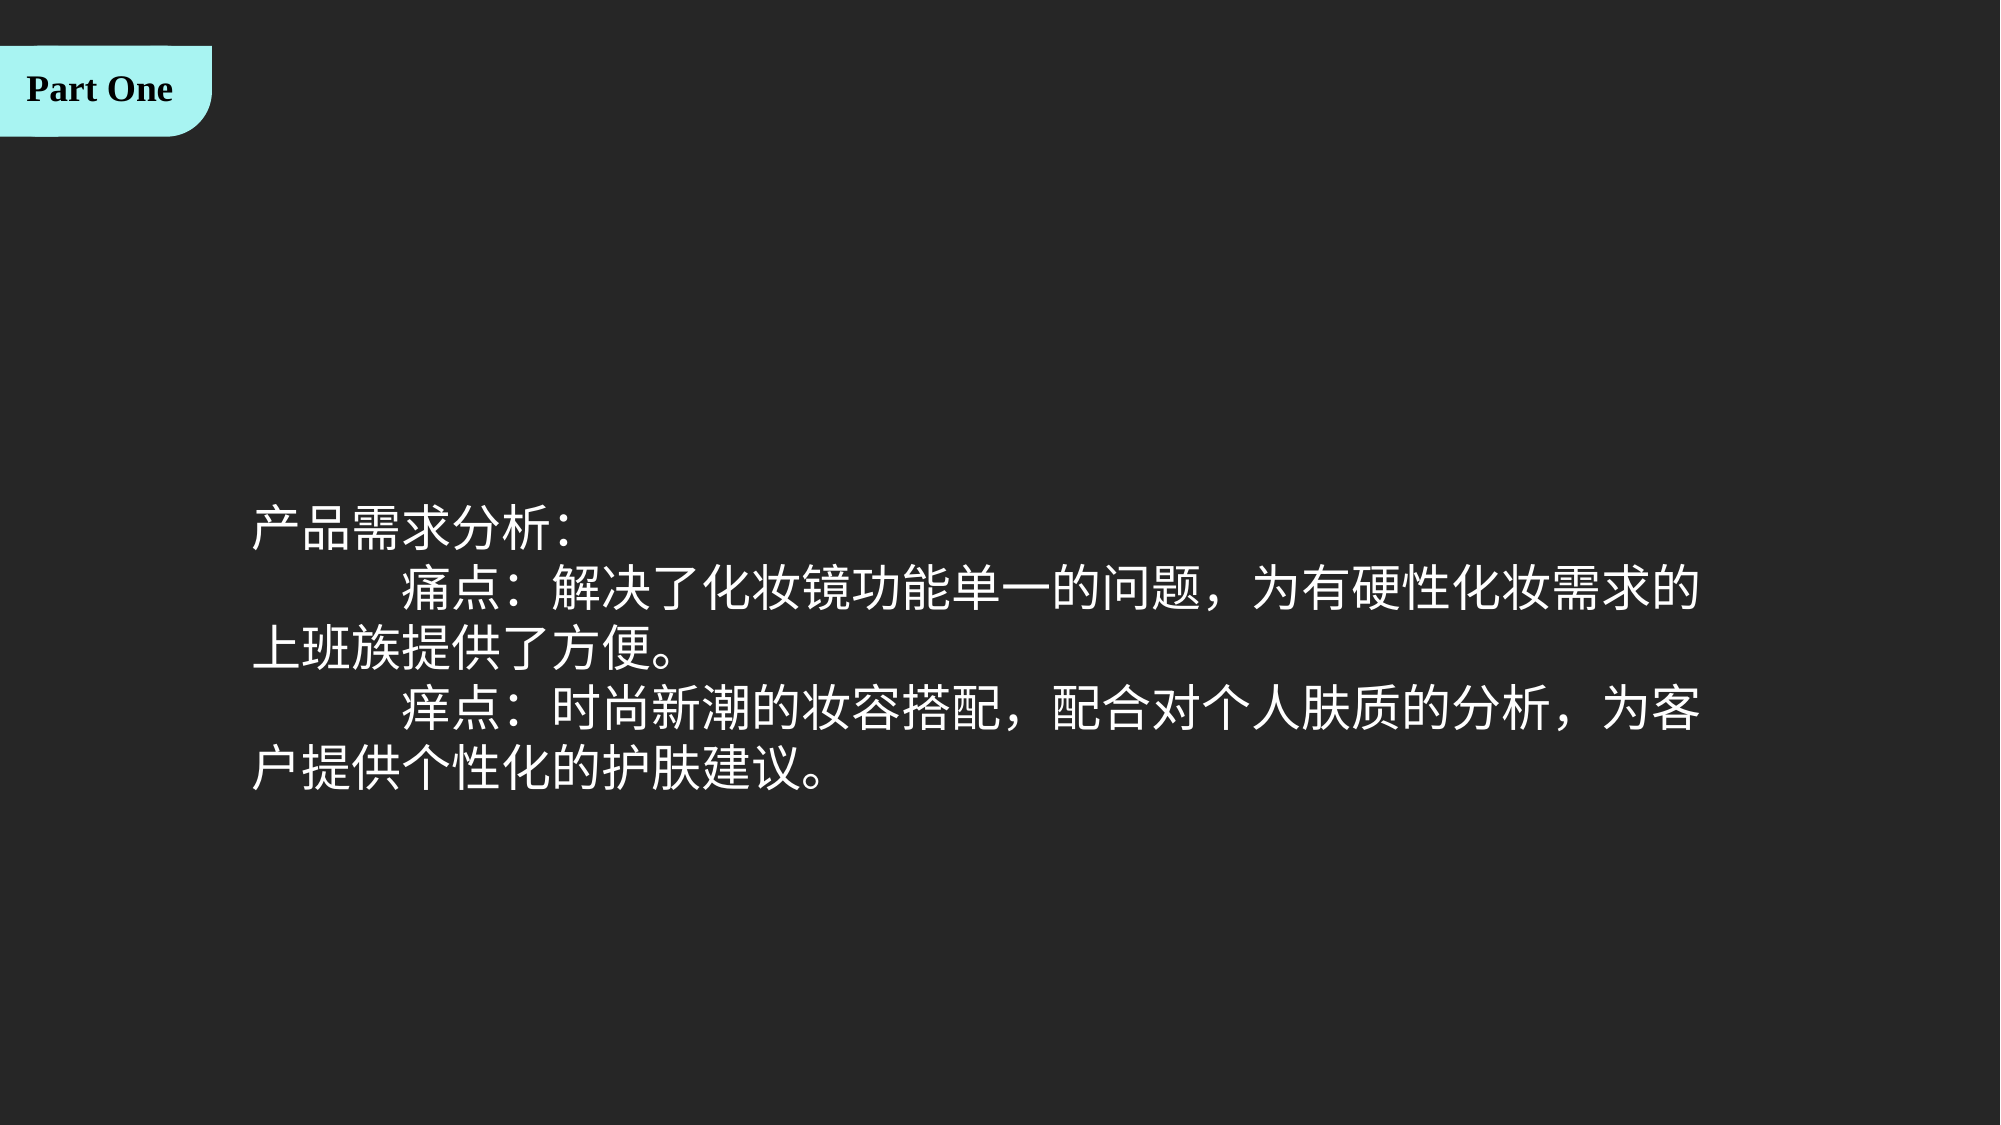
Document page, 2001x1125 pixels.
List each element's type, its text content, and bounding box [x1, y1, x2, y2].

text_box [0, 45, 212, 137]
text_box 产品需求分析： 痛点：解决了化妆镜功能单一的问题，为有硬性化妆需求的上班族提供了方便。 痒点：时尚新潮的妆容搭配，配合对个人肤质的分析，为客户提供个性化的护肤建议。 [236, 489, 1764, 805]
